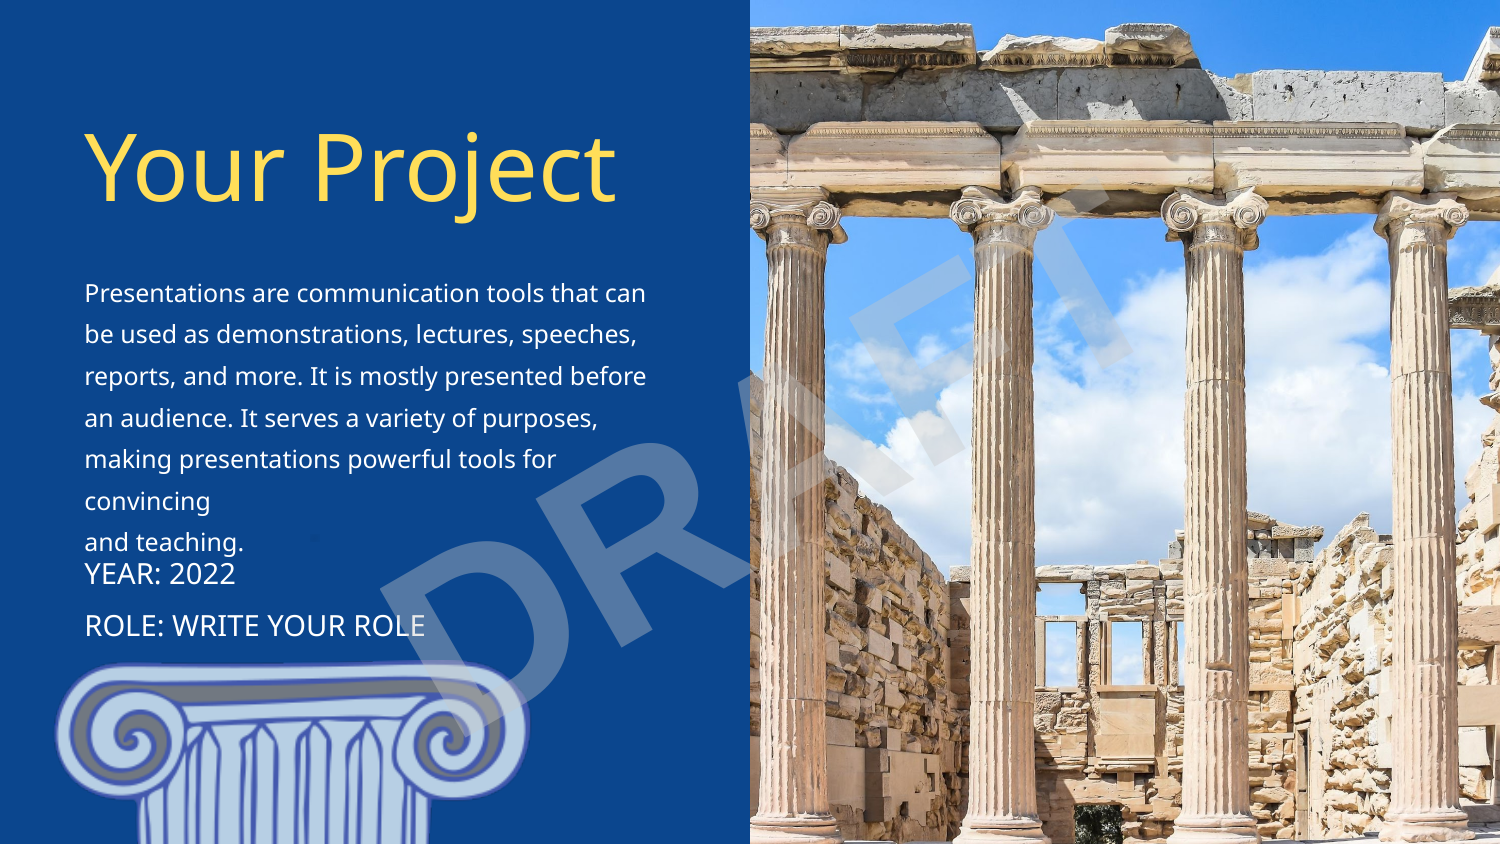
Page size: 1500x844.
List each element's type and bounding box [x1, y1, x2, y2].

picture [749, 0, 1500, 844]
text_box [0, 0, 747, 844]
picture [32, 660, 539, 844]
